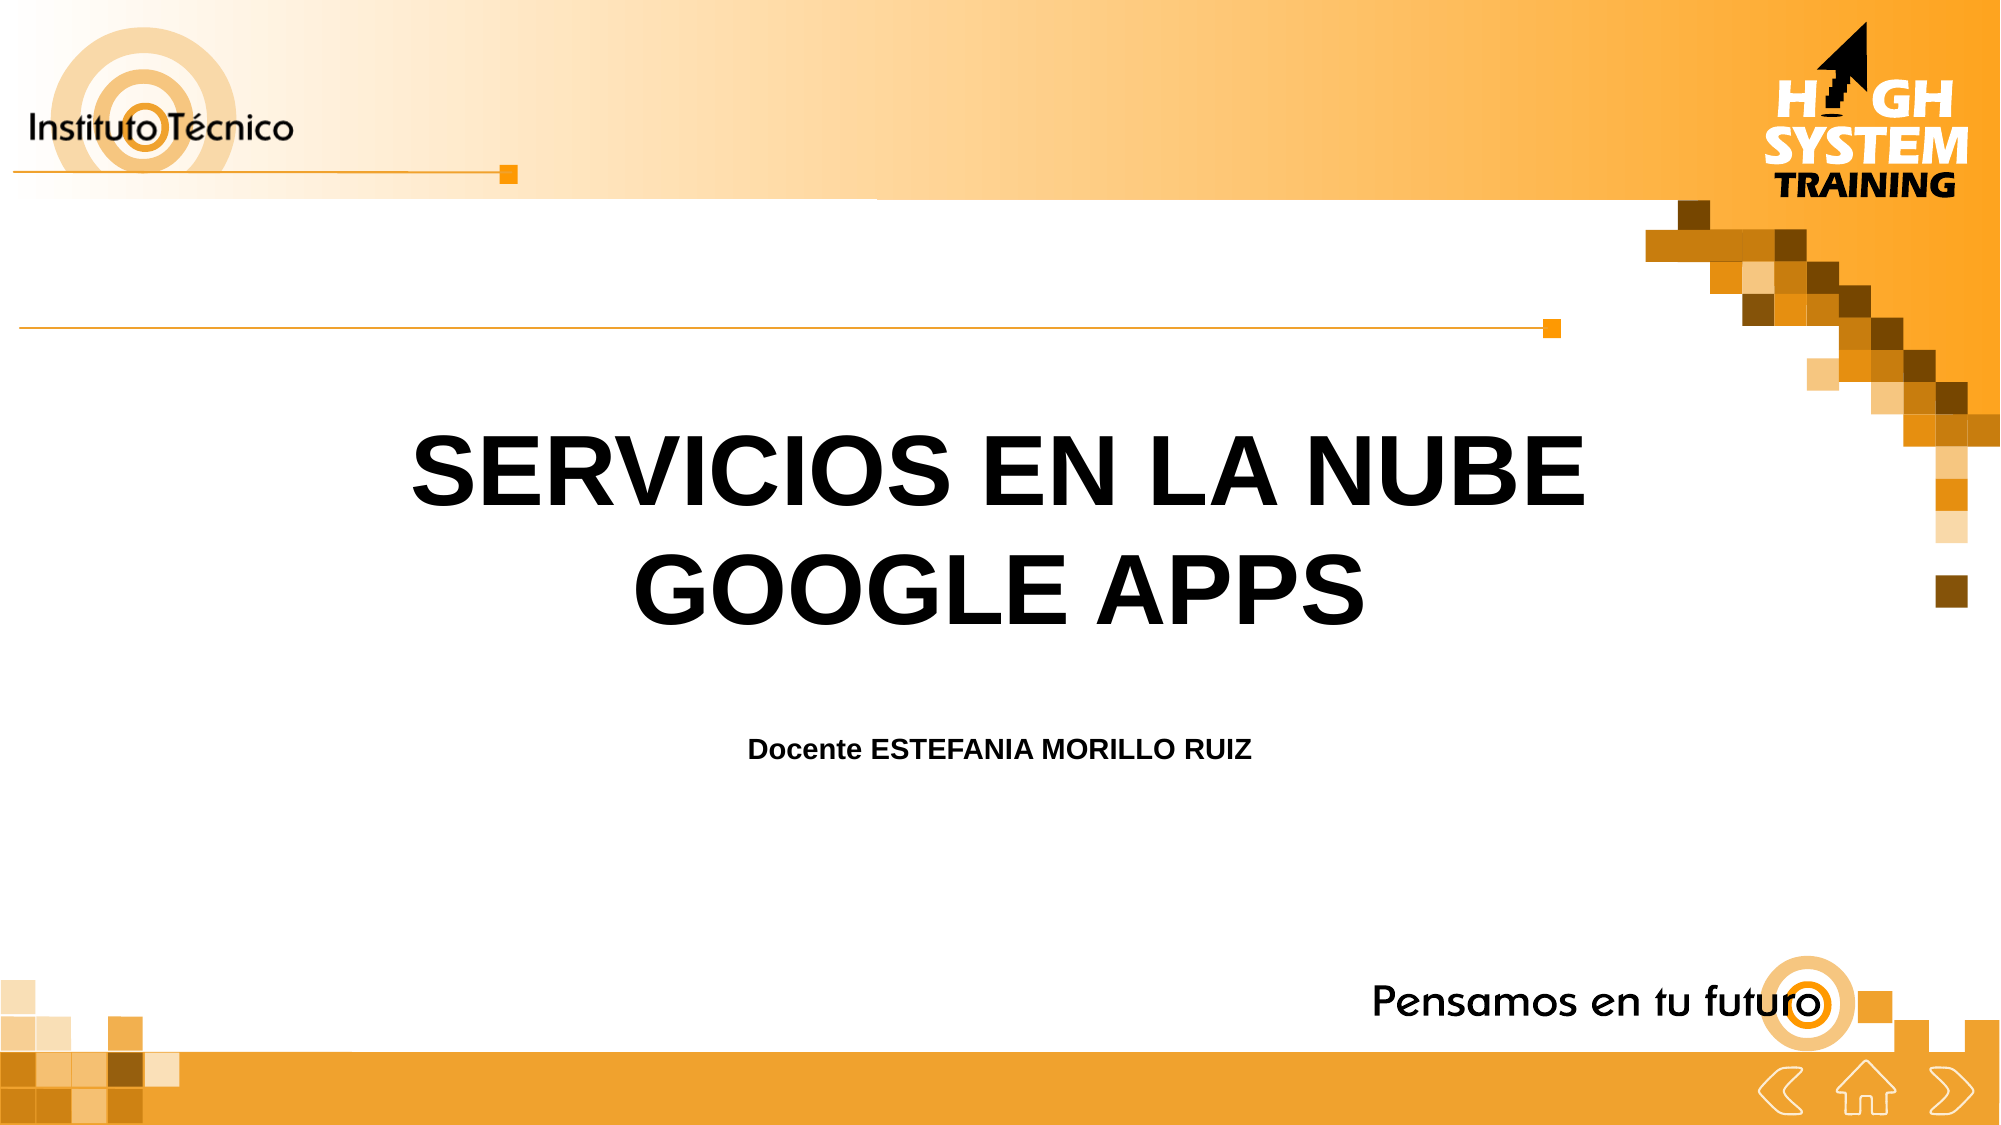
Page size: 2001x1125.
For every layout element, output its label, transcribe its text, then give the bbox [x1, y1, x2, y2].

picture [4, 90, 318, 173]
text_box Docente ESTEFANIA MORILLO RUIZ [732, 722, 1268, 773]
text_box SERVICIOS EN LA NUBE GOOGLE APPS [395, 397, 1604, 653]
